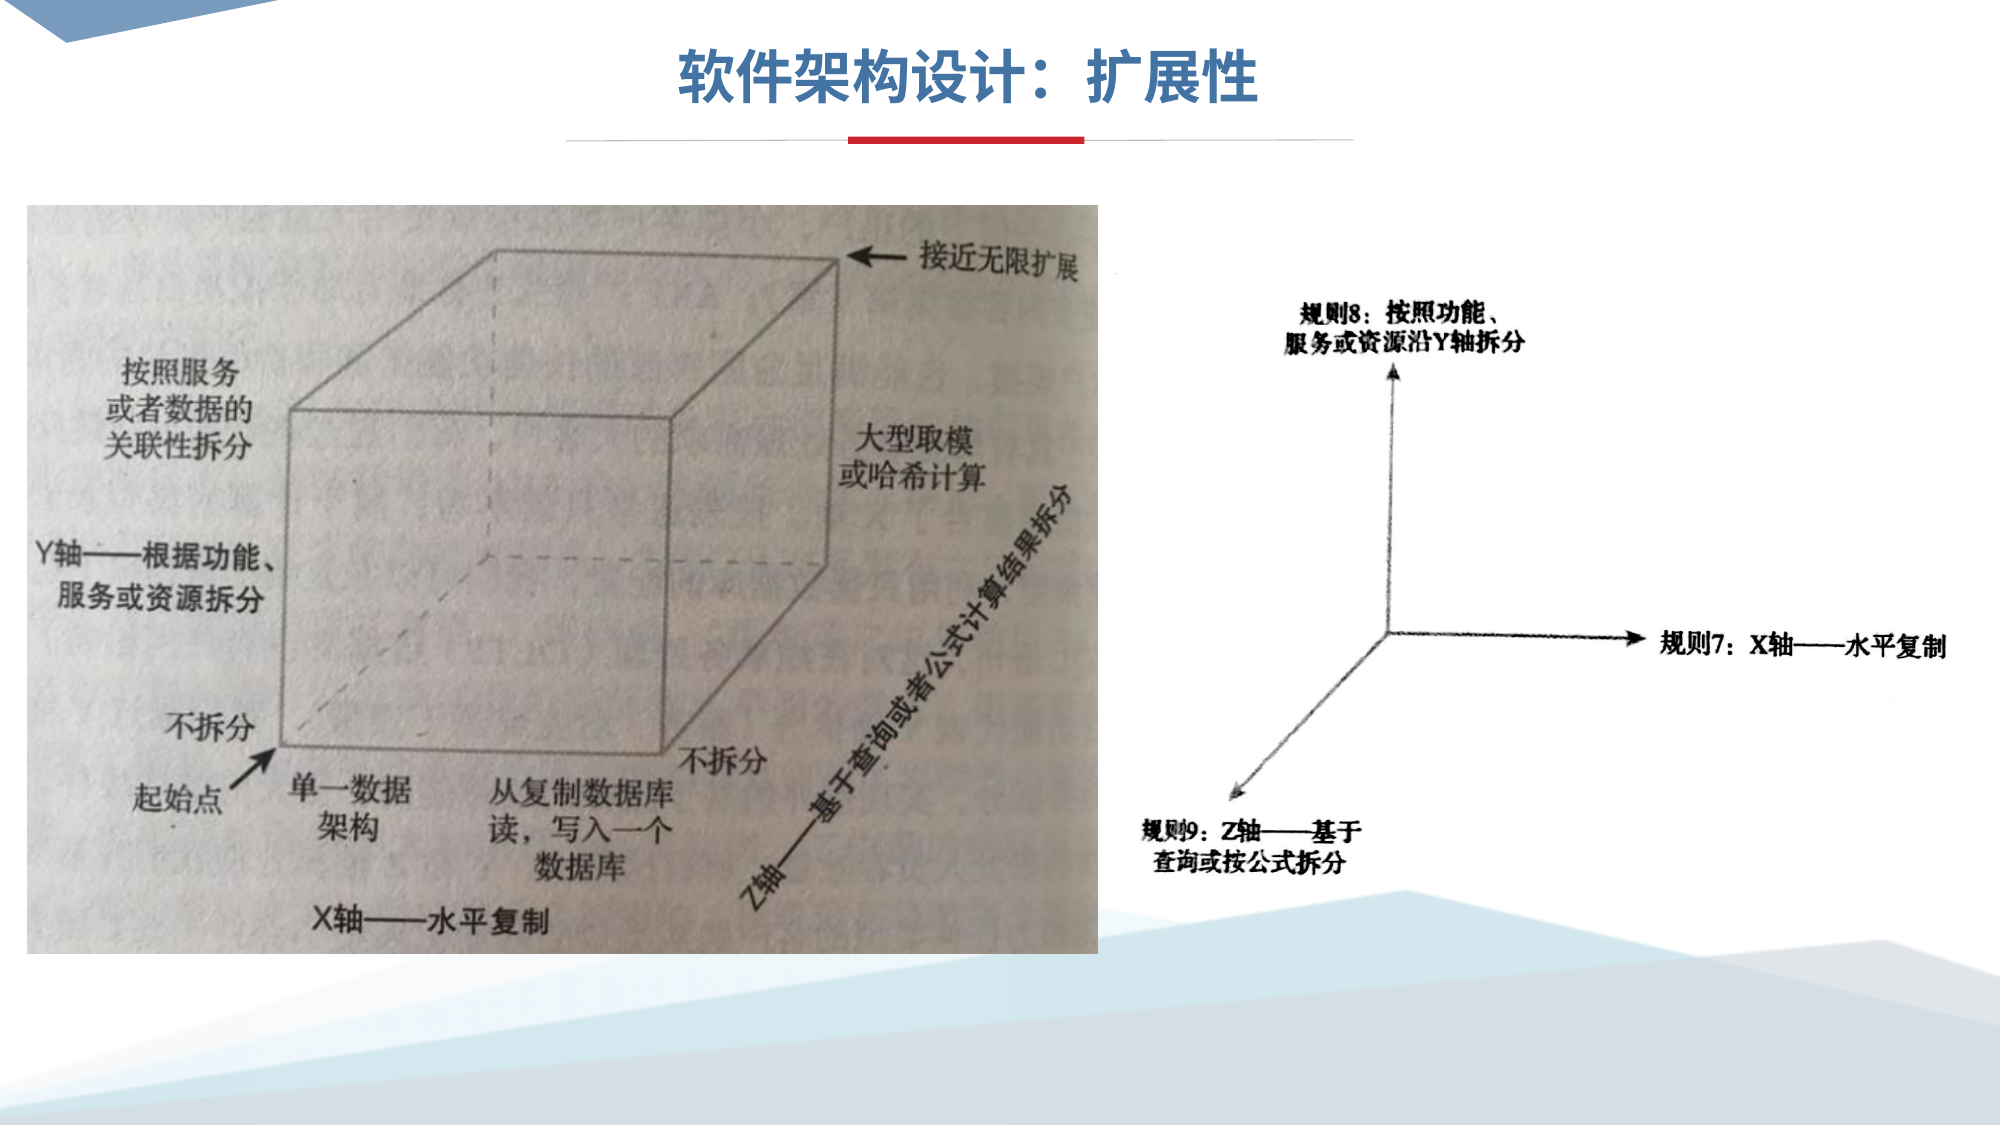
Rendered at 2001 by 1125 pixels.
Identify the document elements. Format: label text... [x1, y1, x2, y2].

text_box [848, 136, 1085, 144]
picture [0, 205, 2000, 1125]
text_box 软件架构设计：扩展性 [603, 32, 1334, 118]
text_box [4, 0, 279, 43]
